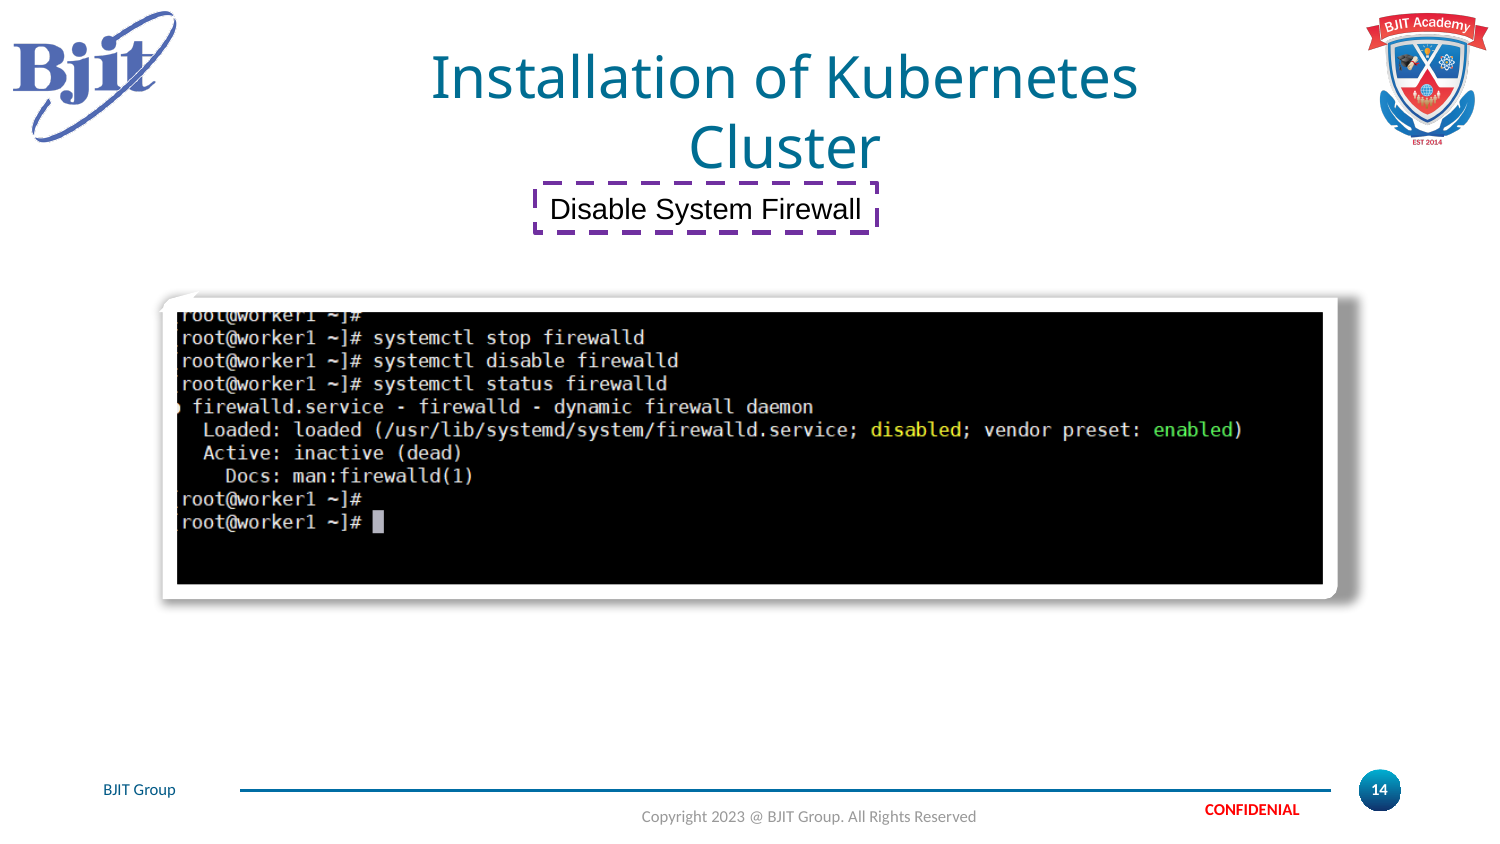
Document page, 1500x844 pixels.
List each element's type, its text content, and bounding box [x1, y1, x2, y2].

title Installation of Kubernetes Cluster [336, 40, 1235, 112]
picture [1363, 10, 1492, 148]
picture [13, 10, 177, 143]
picture [169, 304, 1331, 592]
text_box Disable System Firewall [534, 182, 877, 233]
